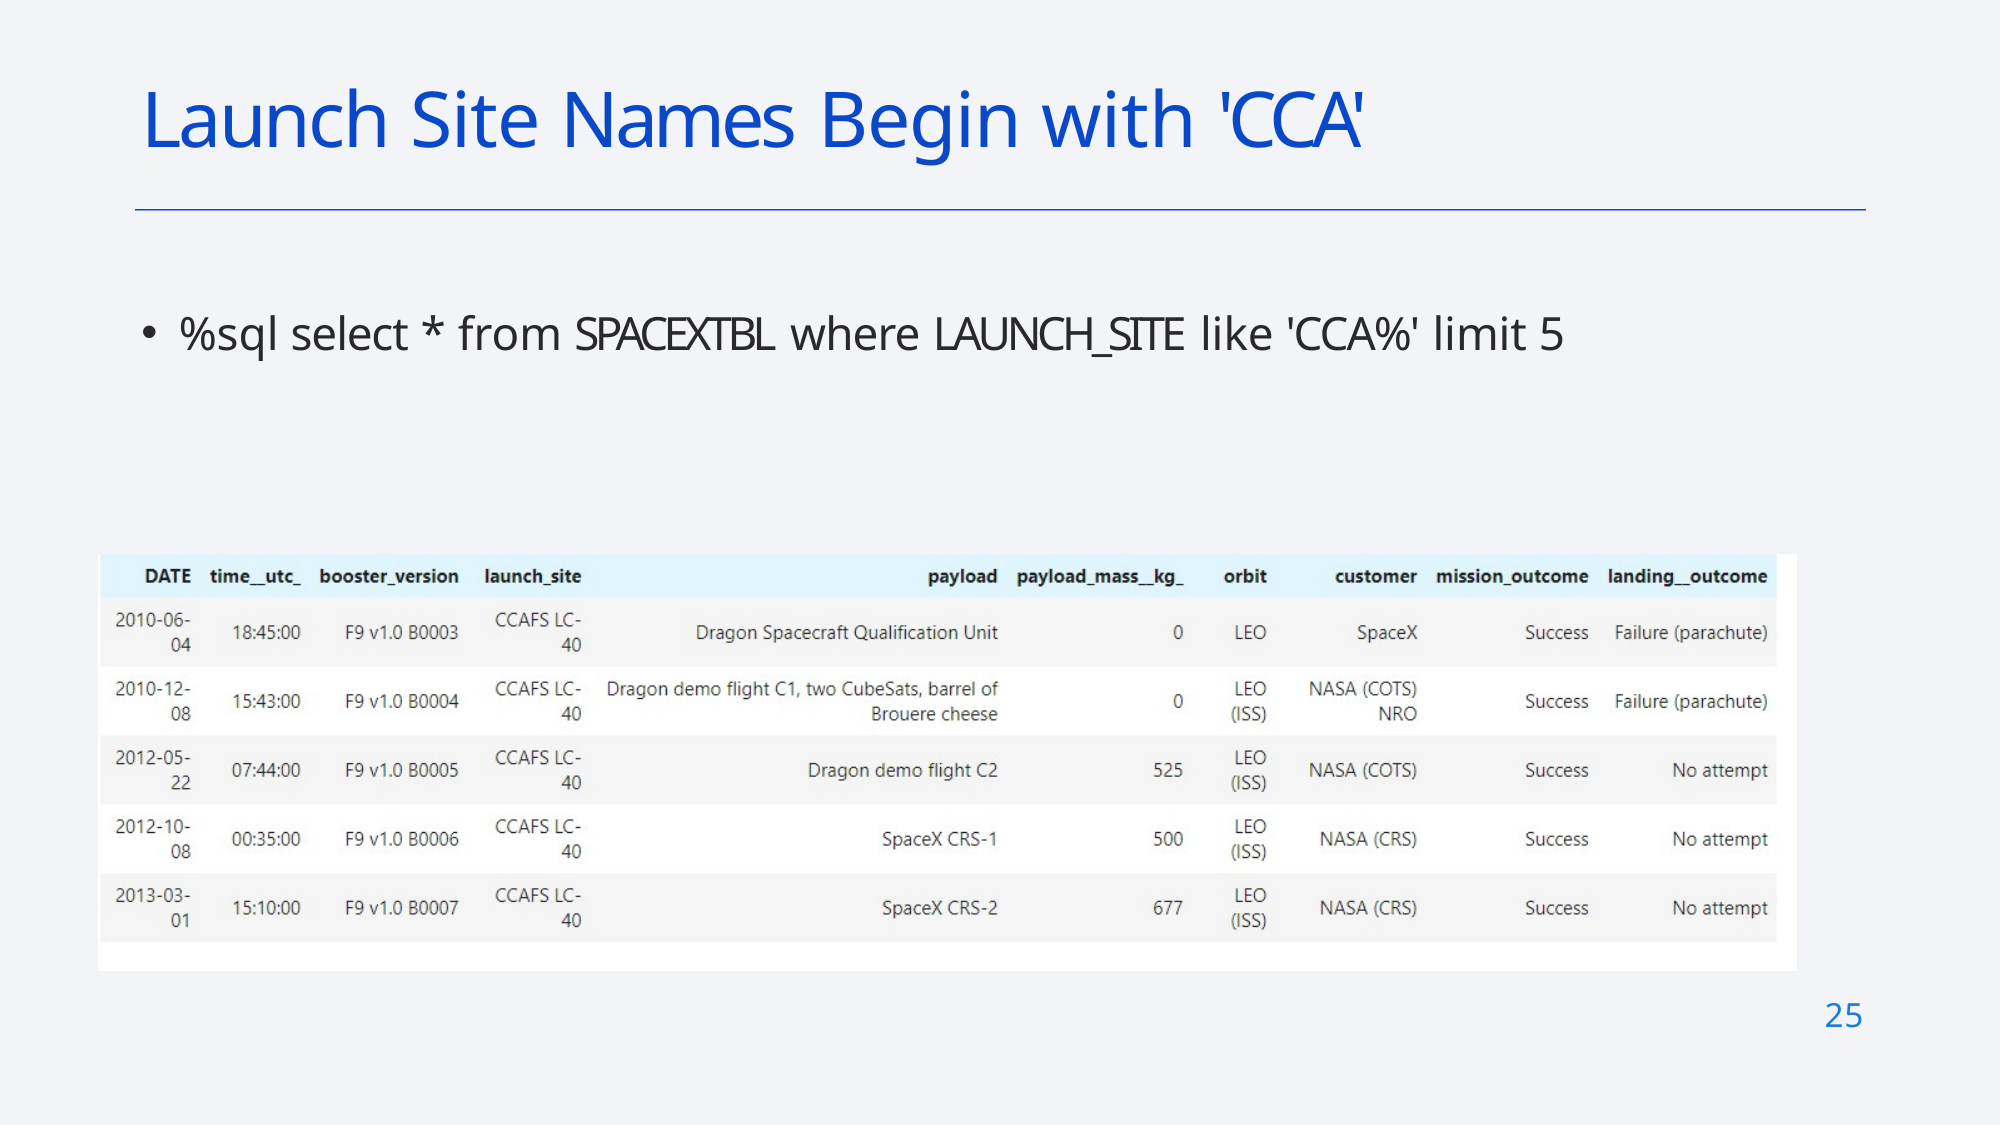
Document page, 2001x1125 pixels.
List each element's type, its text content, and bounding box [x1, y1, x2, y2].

title Launch Site Names Begin with 'CCA' [139, 68, 1771, 259]
picture [0, 0, 2000, 1125]
slide_number 25 [1818, 1001, 1873, 1125]
text_box %sql select * from SPACEXTBL where LAUNCH_SITE like 'CCA%' limit 5 [139, 302, 1573, 360]
